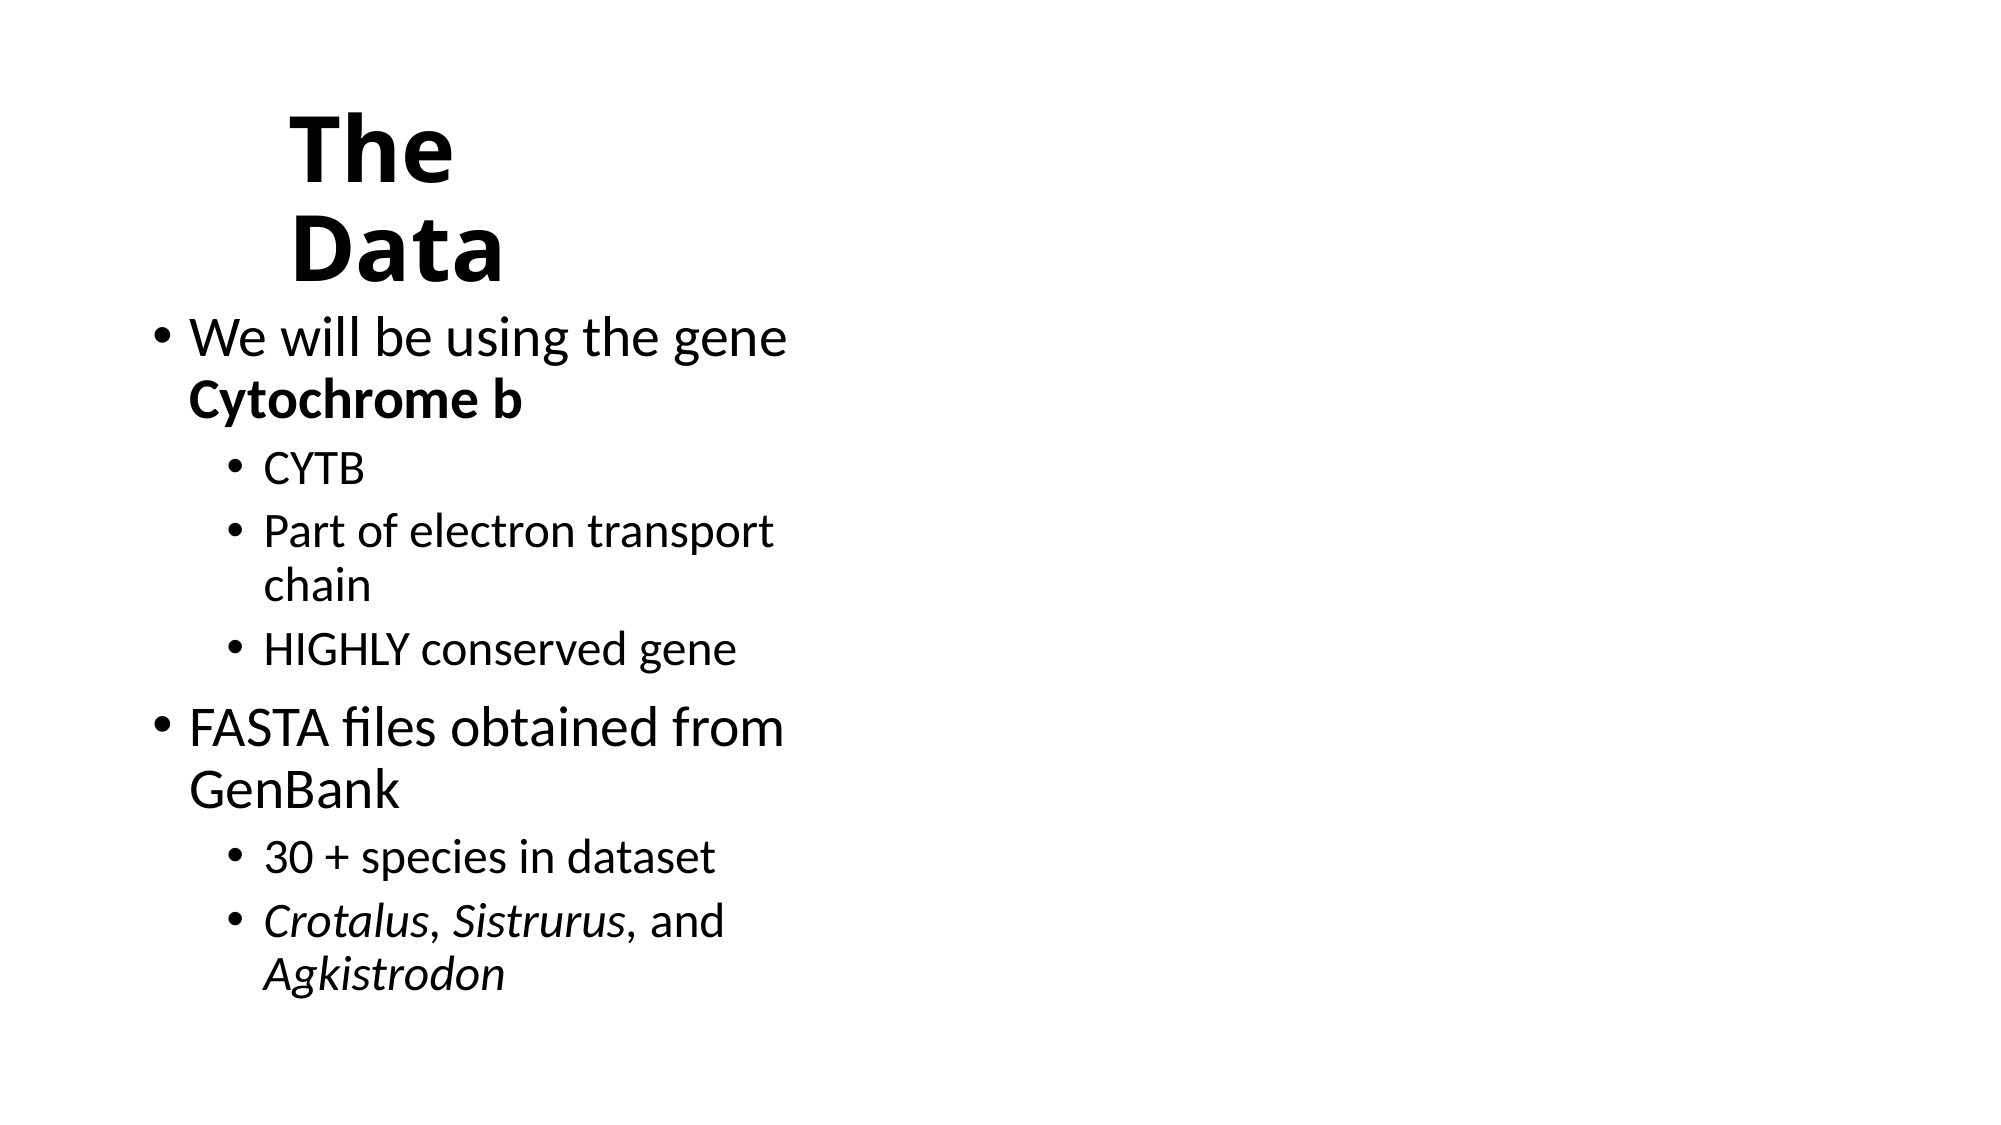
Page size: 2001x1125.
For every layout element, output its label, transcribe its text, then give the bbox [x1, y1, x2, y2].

title The Data [273, 111, 674, 293]
list We will be using the gene Cytochrome b CYTB Part of electron transport chain HIGHLY conserved gene FASTA files obtained from GenBank 30 + species in dataset Crotalus, Sistrurus, and Agkistrodon [137, 299, 810, 1014]
